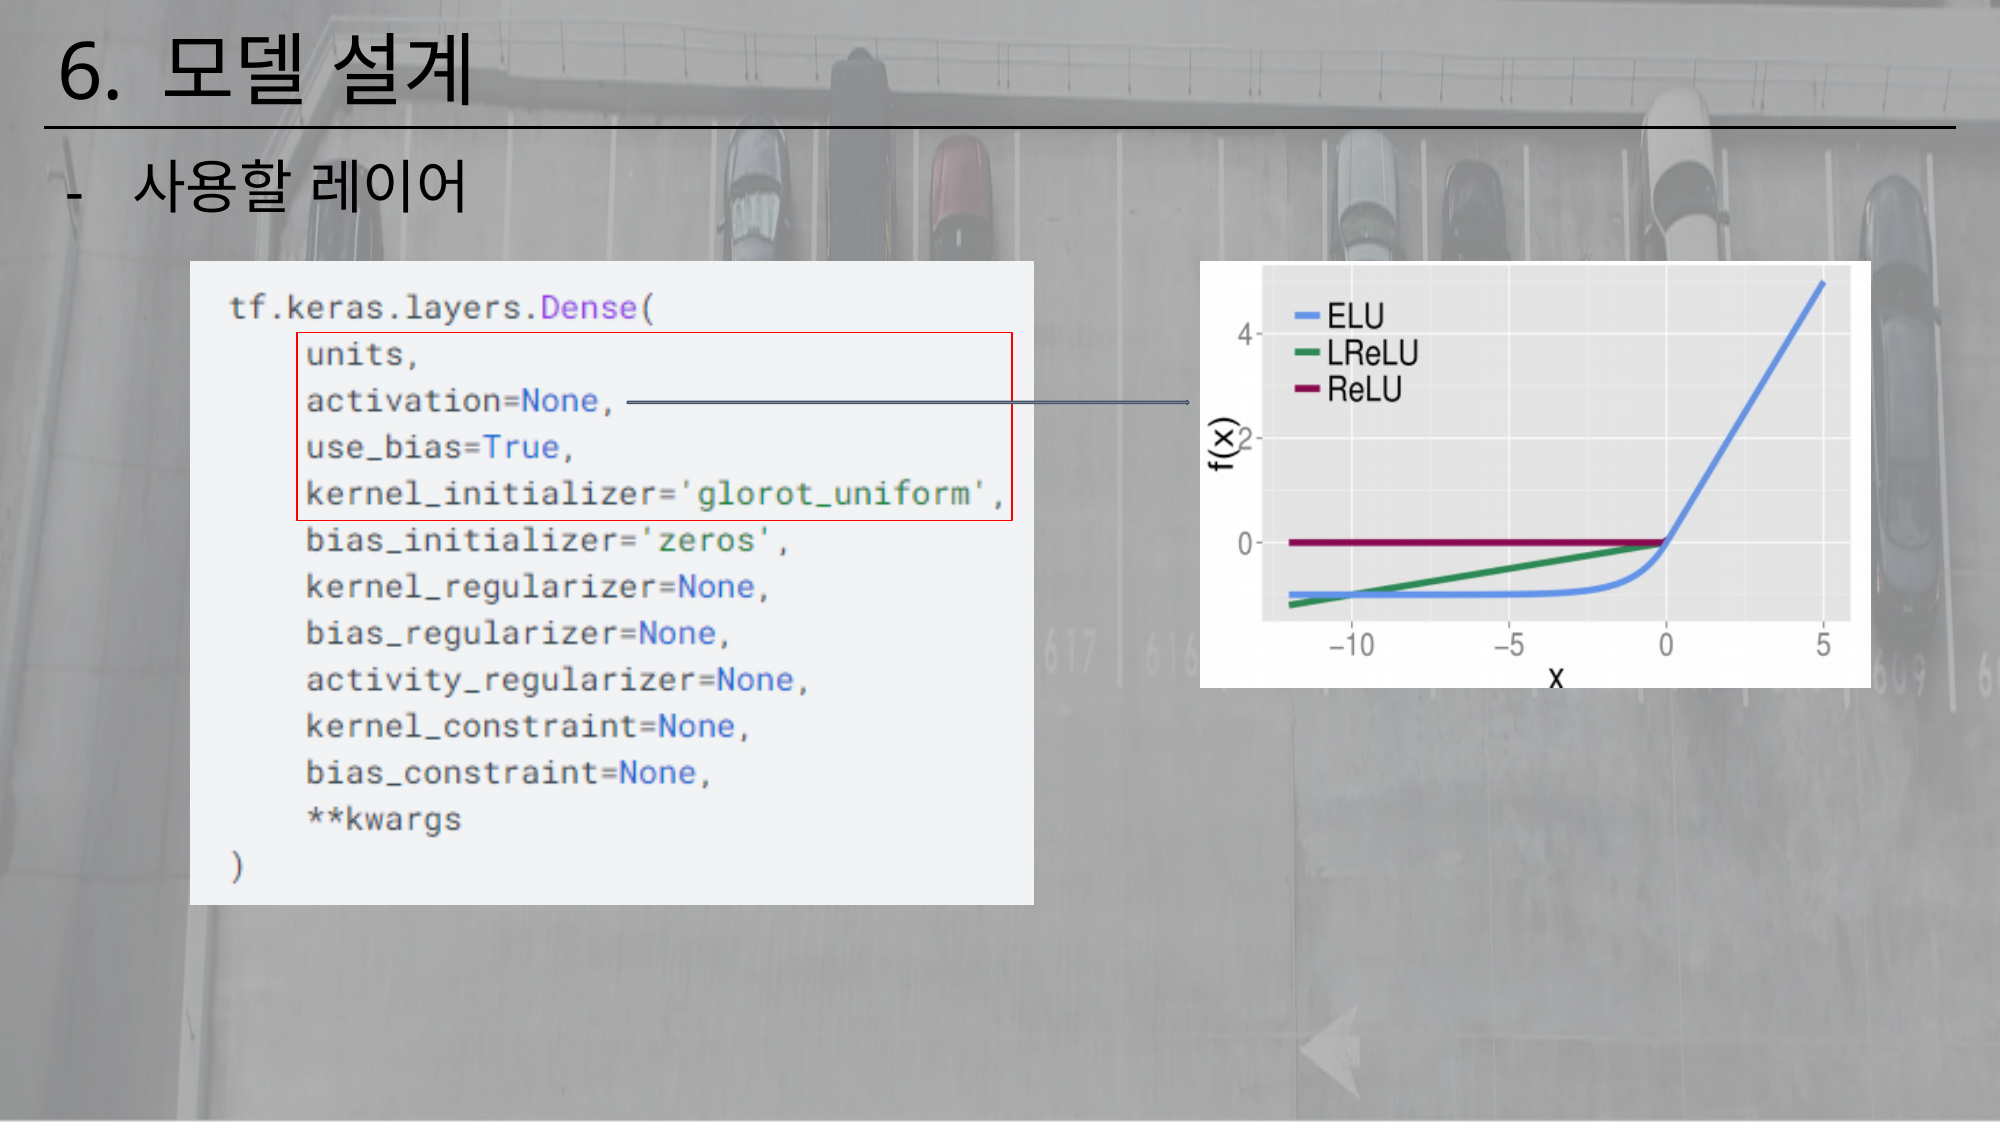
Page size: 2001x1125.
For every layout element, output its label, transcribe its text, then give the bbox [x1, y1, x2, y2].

list 사용할 레이어 [42, 150, 1954, 1016]
picture [1200, 261, 1872, 689]
picture [190, 261, 1034, 905]
text_box [1038, 400, 1189, 405]
title 6. 모델 설계 [42, 22, 1954, 125]
